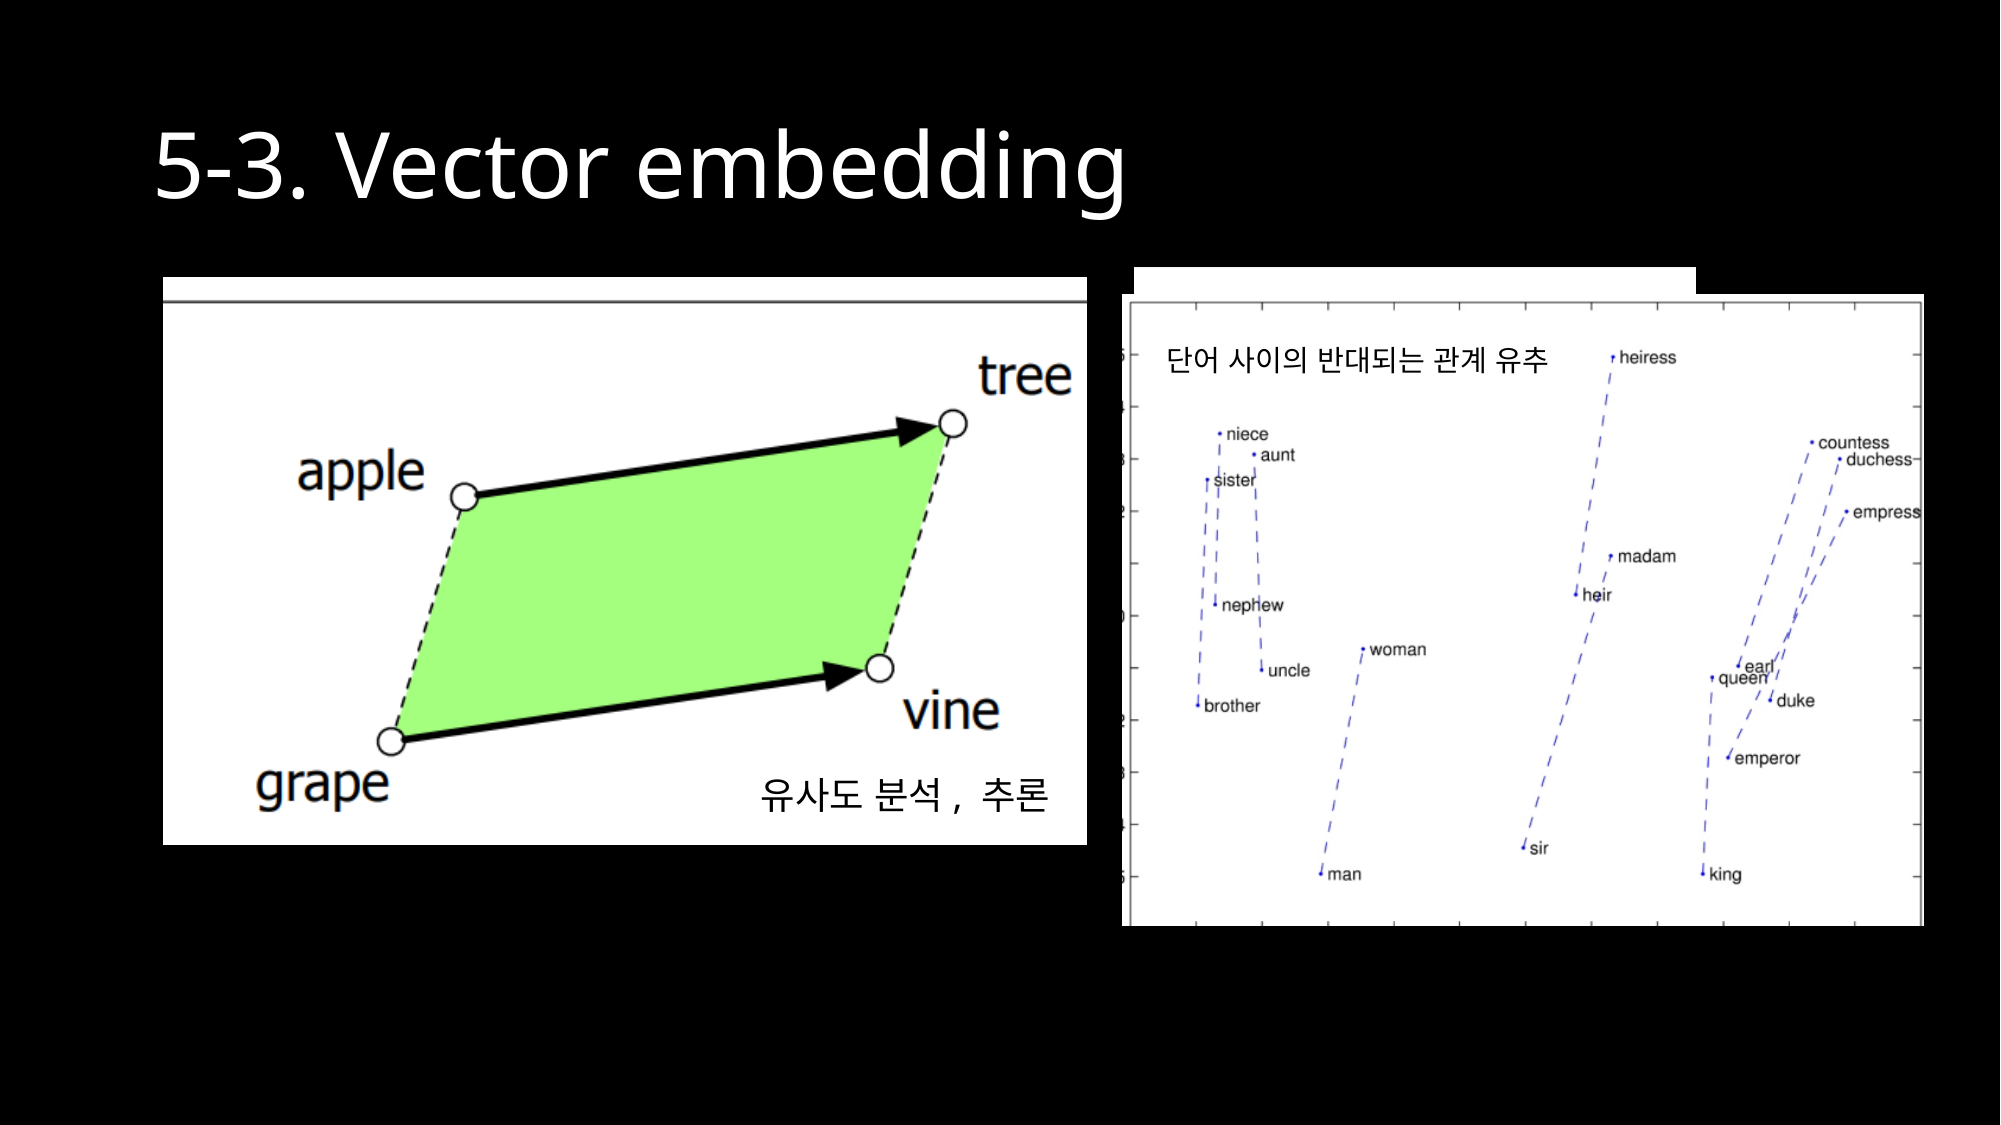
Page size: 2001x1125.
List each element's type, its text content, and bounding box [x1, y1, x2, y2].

title 5-3. Vector embedding [137, 59, 1863, 278]
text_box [1121, 294, 1925, 927]
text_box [1134, 266, 1732, 294]
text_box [162, 276, 1116, 846]
